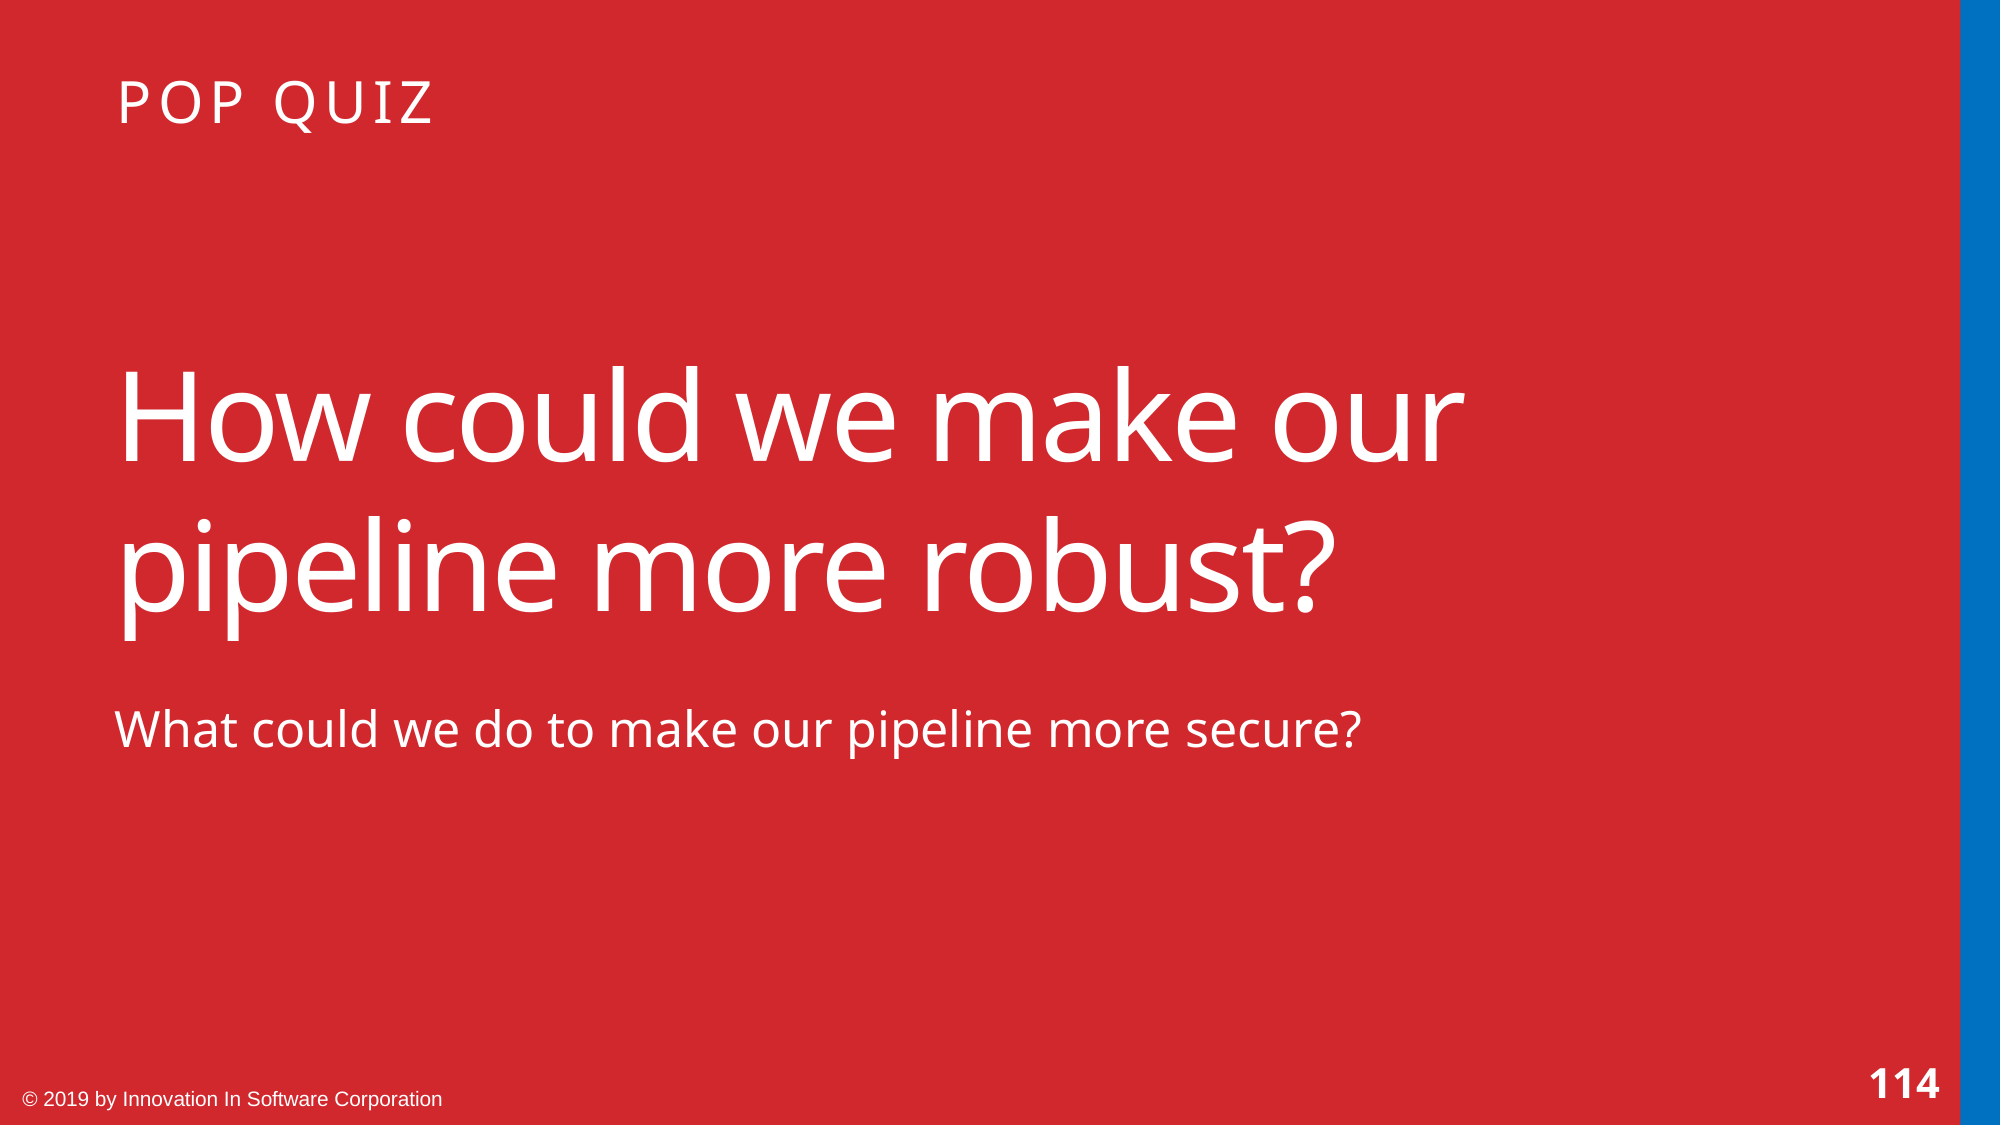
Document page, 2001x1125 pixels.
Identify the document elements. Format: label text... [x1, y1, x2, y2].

footer © 2019 by Innovation In Software Corporation [7, 1078, 758, 1125]
slide_number 114 [1739, 1045, 1956, 1125]
title How could we make our pipeline more robust? [99, 323, 1714, 644]
list What could we do to make our pipeline more secure? [99, 690, 1743, 1012]
